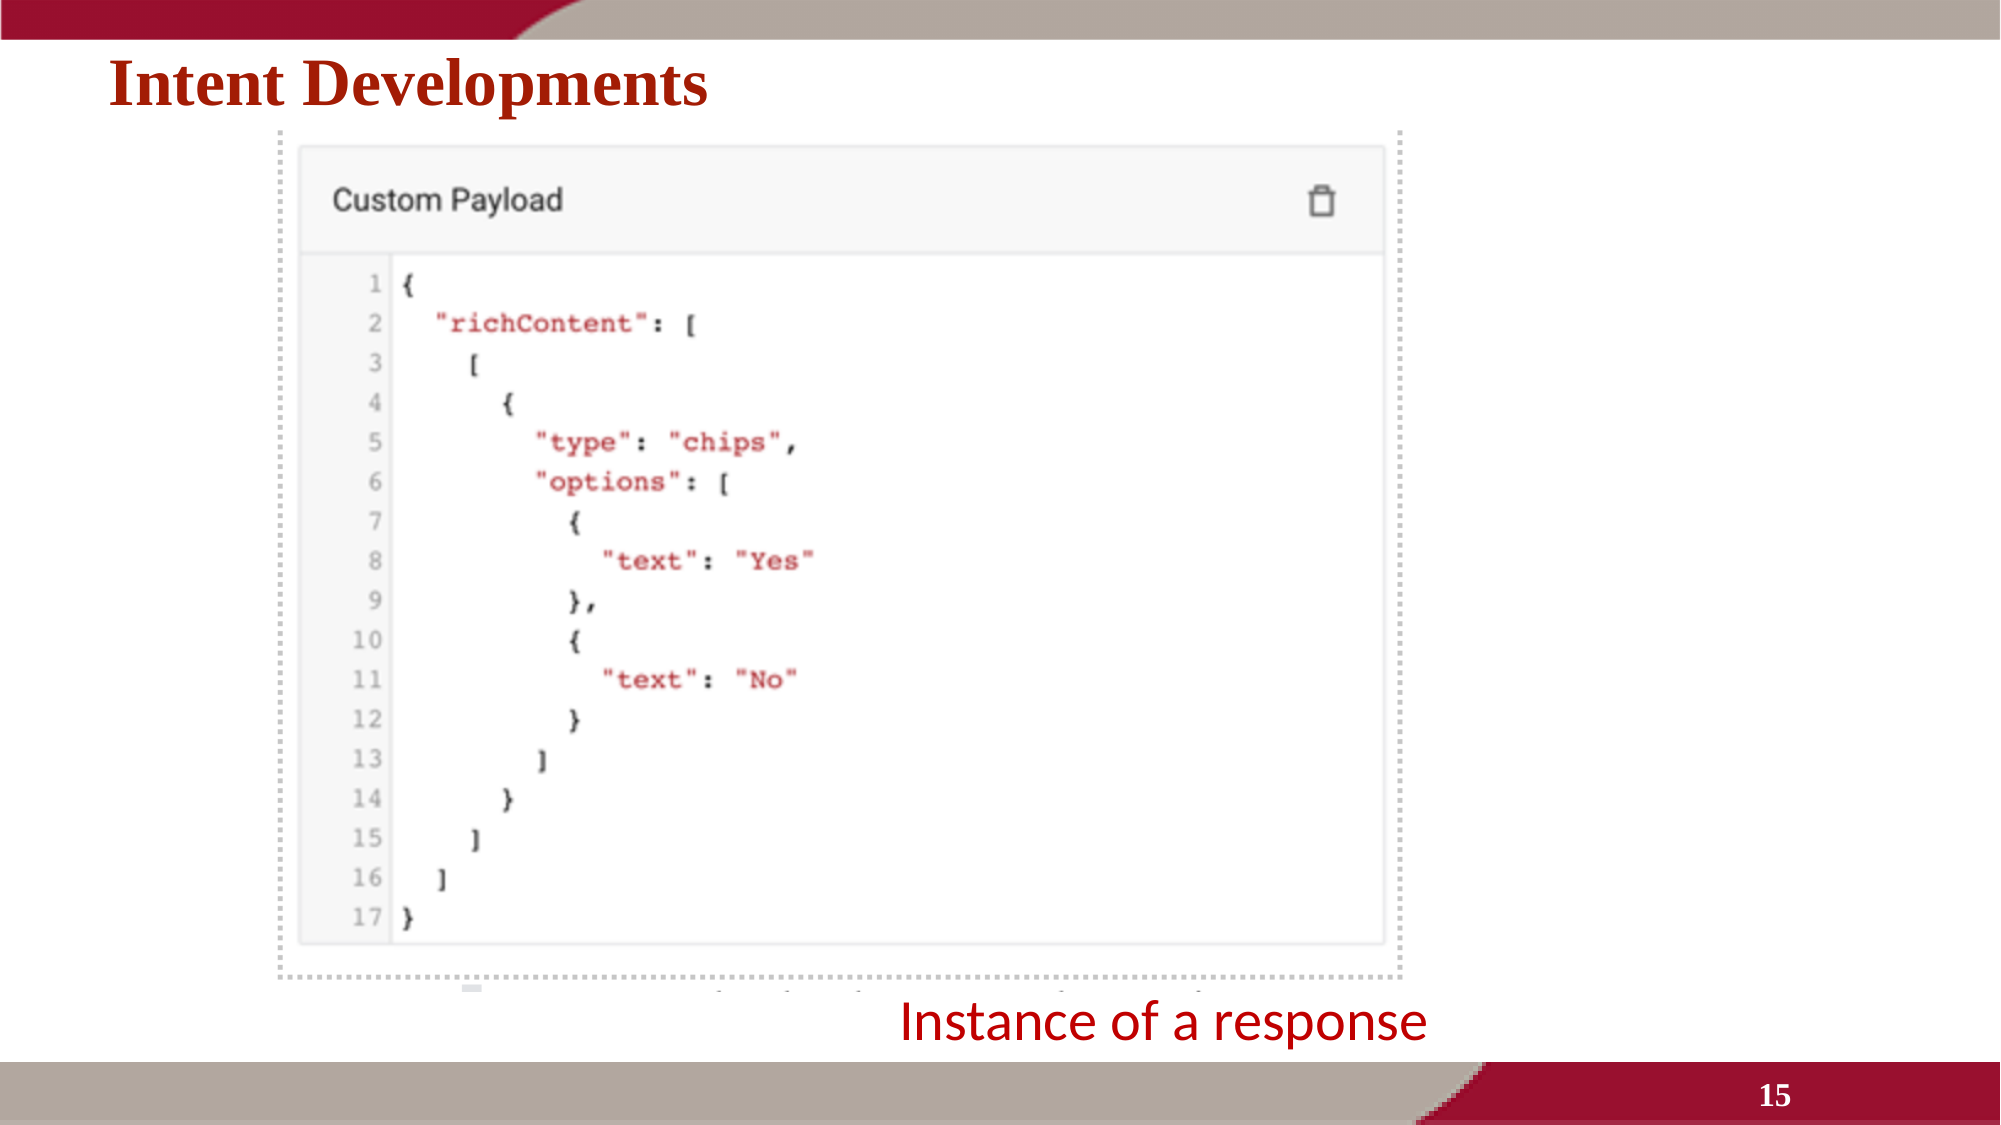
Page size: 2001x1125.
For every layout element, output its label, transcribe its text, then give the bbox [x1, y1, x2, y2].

slide_number 15 [1550, 1063, 2000, 1124]
picture [273, 128, 1405, 992]
picture [2, 0, 1999, 39]
title Intent Developments [93, 39, 1933, 129]
text_box Instance of a response [662, 974, 1666, 1060]
picture [0, 1062, 2000, 1125]
